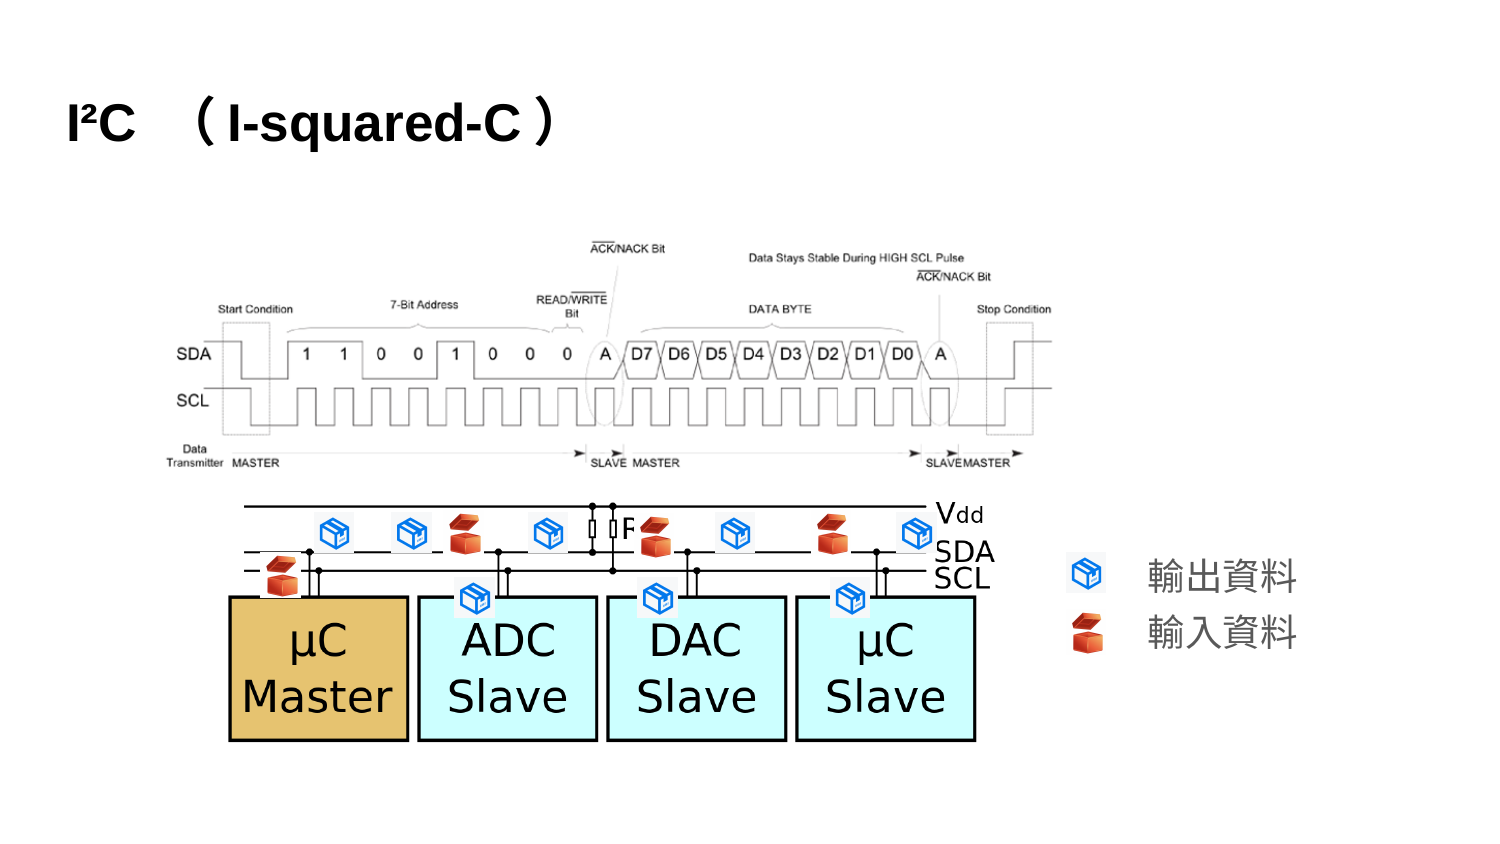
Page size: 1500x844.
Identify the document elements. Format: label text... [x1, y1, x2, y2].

text_box I²C （I-squared-C） [51, 72, 1449, 167]
picture [1065, 609, 1107, 656]
picture [1065, 552, 1107, 593]
picture [141, 220, 1074, 771]
text_box 輸入資料 [1132, 594, 1358, 670]
text_box 輸出資料 [1132, 537, 1358, 594]
